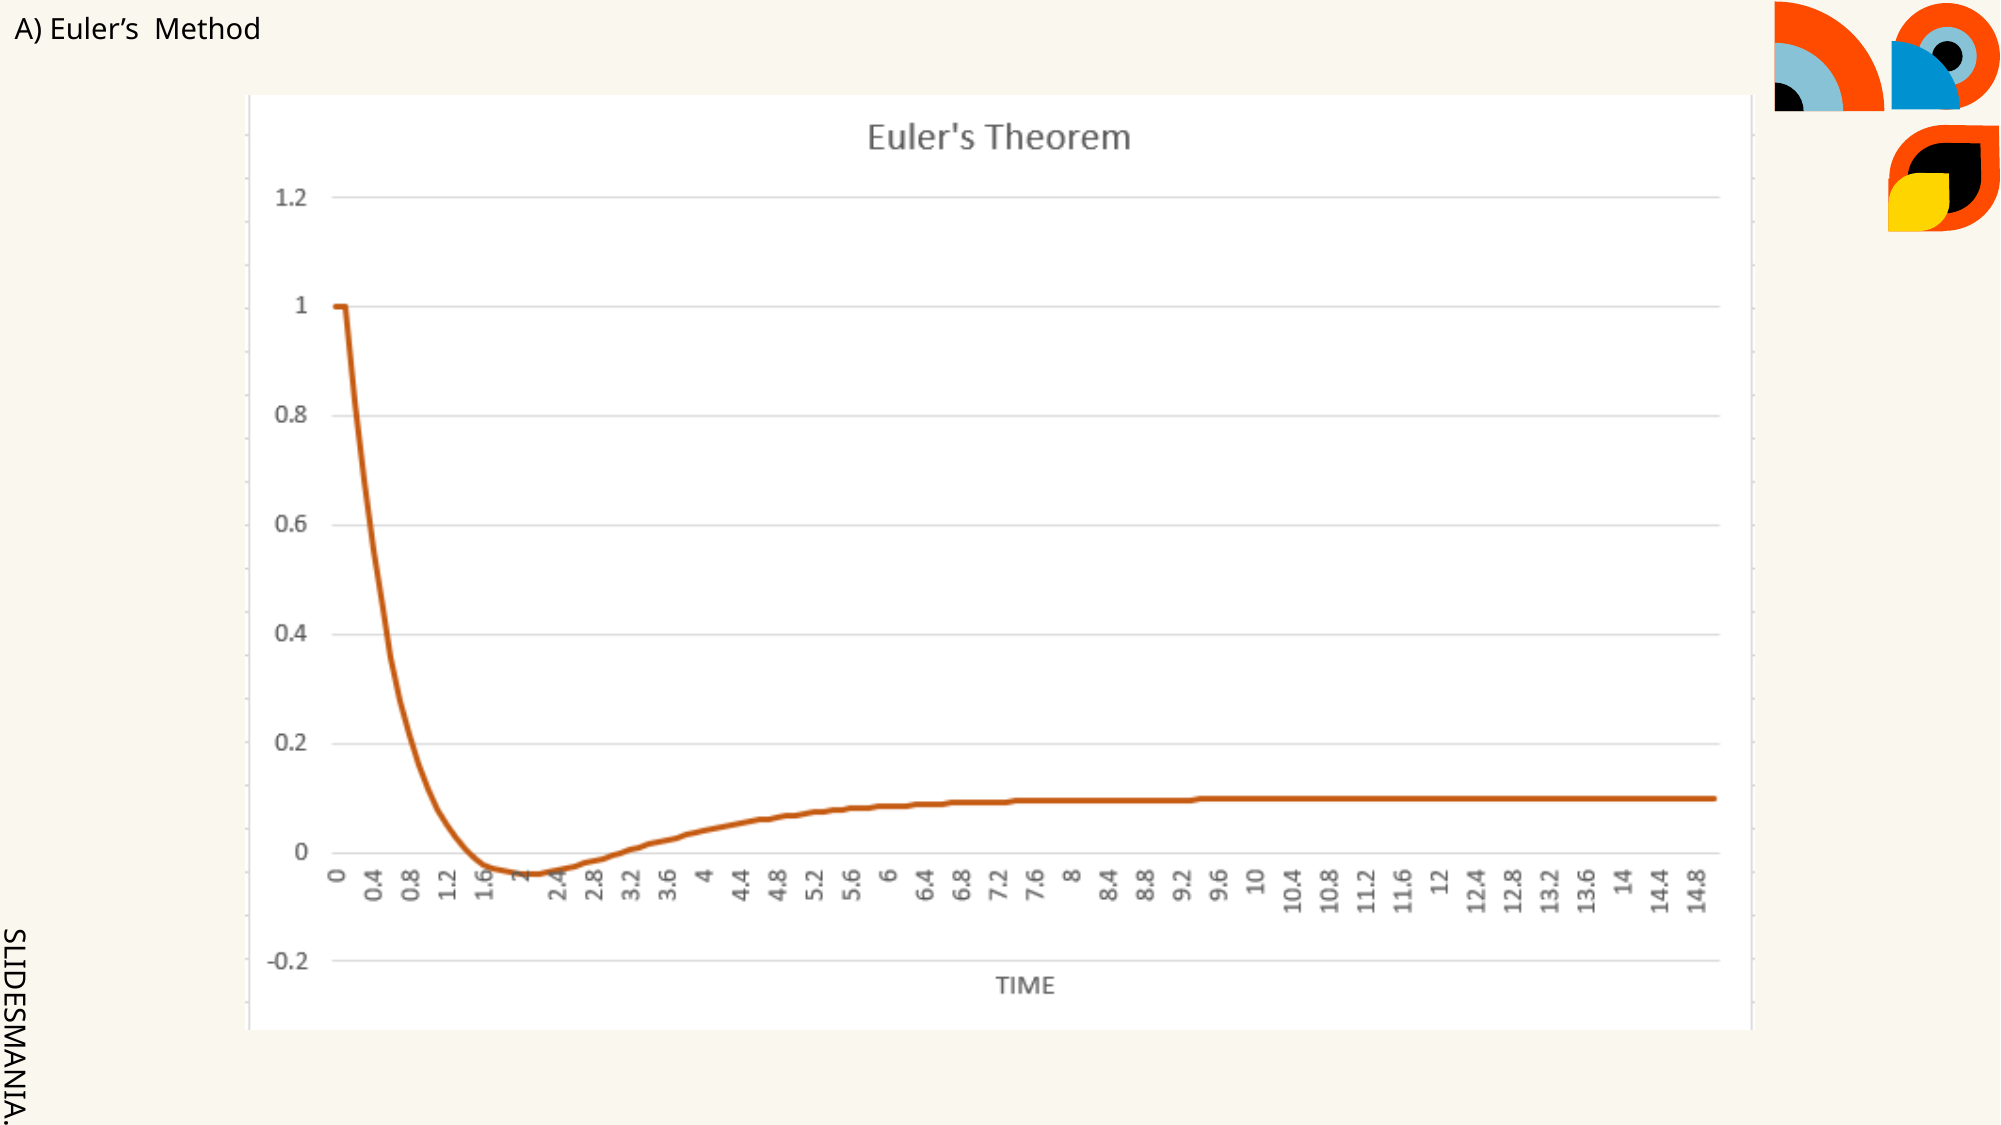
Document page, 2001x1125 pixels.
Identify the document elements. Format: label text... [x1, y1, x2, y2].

text_box A) Euler’s Method [0, 2, 1366, 53]
picture [245, 95, 1755, 1030]
